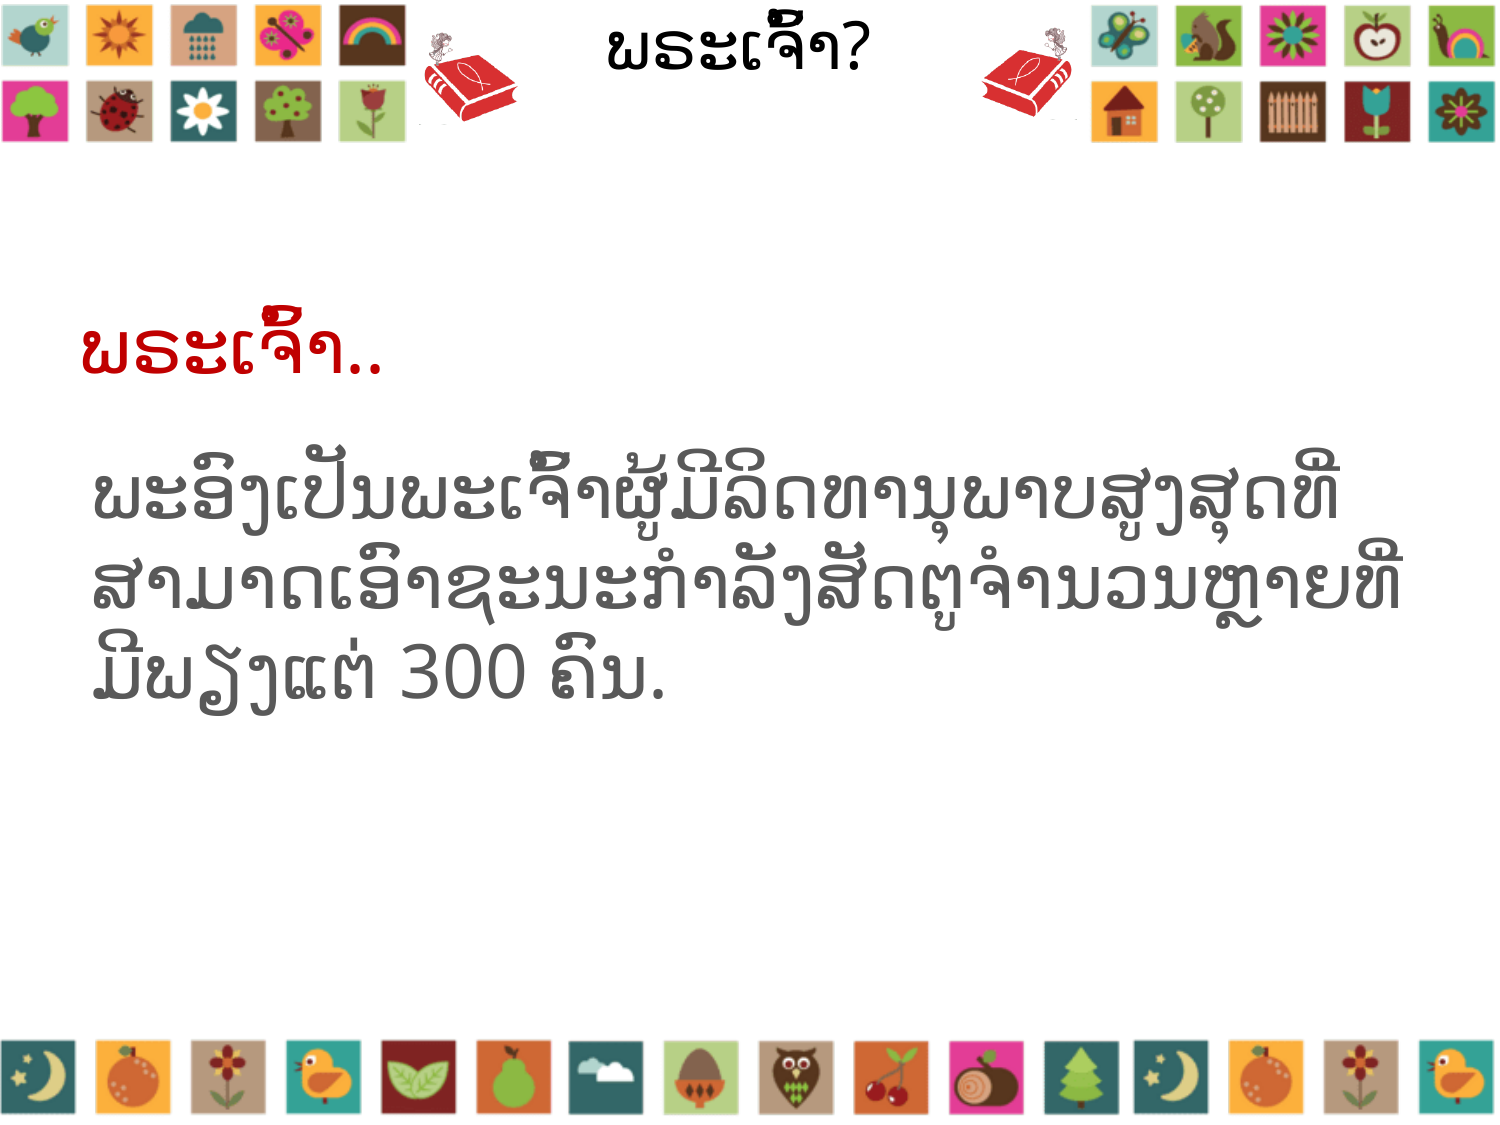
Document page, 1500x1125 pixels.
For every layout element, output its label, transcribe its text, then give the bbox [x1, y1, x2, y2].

text_box ພະອົງ​ເປັນ​ພະເຈົ້າ​ຜູ້​ມີ​ລິດທານຸພາບ​ສູງ​ສຸດ​ທີ່​ສາມາດ​ເອົາ​ຊະນະ​ກຳລັງ​ສັດຕູ​ຈຳນວນ​ຫຼາຍ​ທີ່​ມີ​ພຽງ​ແຕ່ 300 ຄົນ. [76, 436, 1424, 722]
text_box ພຣະເຈົ້າ.. [64, 290, 1412, 396]
text_box ພຣະເຈົ້າ? [414, 0, 1080, 91]
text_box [0, 1028, 1500, 1118]
picture [950, 3, 1500, 150]
picture [0, 3, 550, 150]
